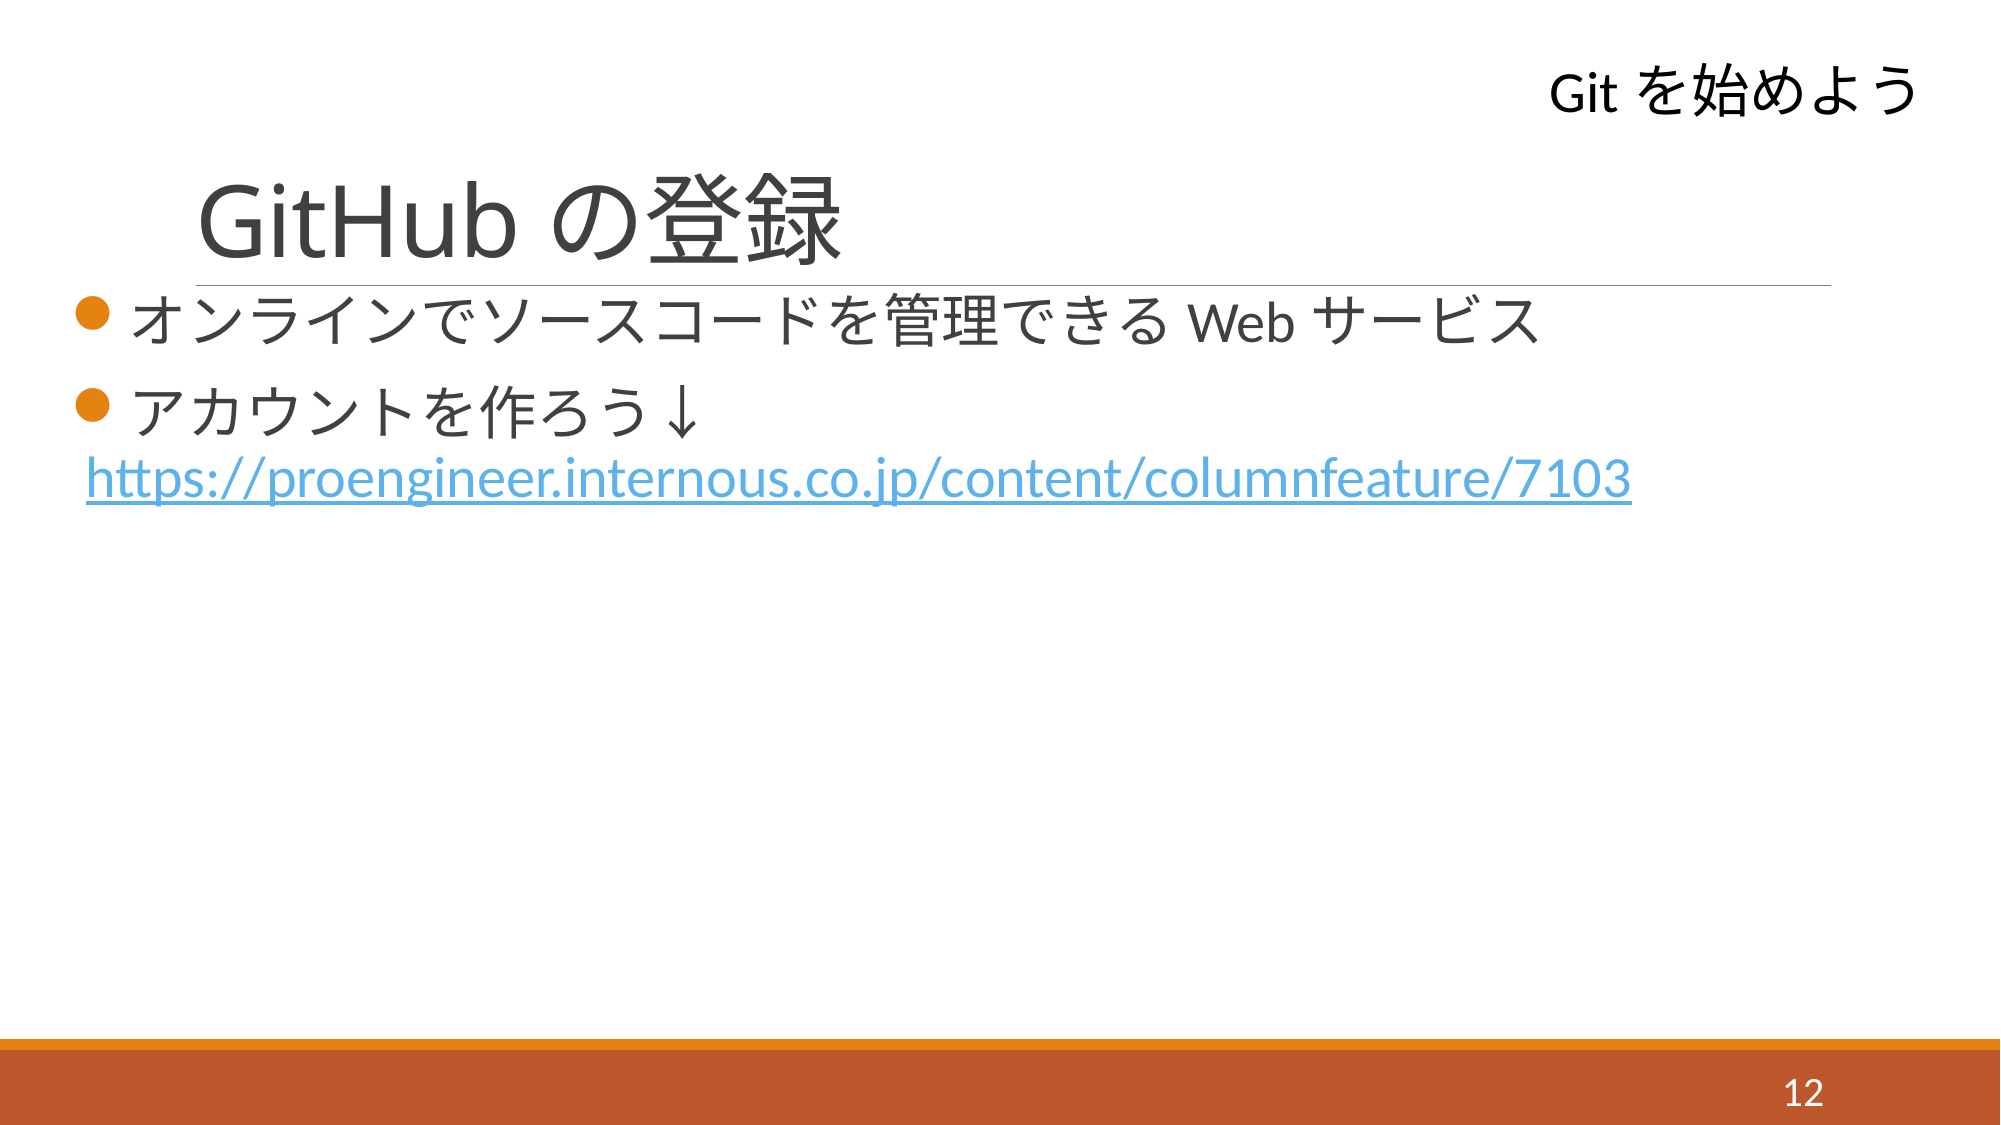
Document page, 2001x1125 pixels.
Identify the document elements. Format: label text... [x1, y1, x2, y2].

title GitHubの登録 [180, 47, 1830, 285]
list オンラインでソースコードを管理できるWebサービス アカウントを作ろう↓ https://proengineer.internous.co.jp/content/columnfeature/7103 [70, 285, 1959, 1037]
slide_number 12 [1624, 1059, 1840, 1120]
text_box Gitを始めよう [1130, 47, 1940, 132]
